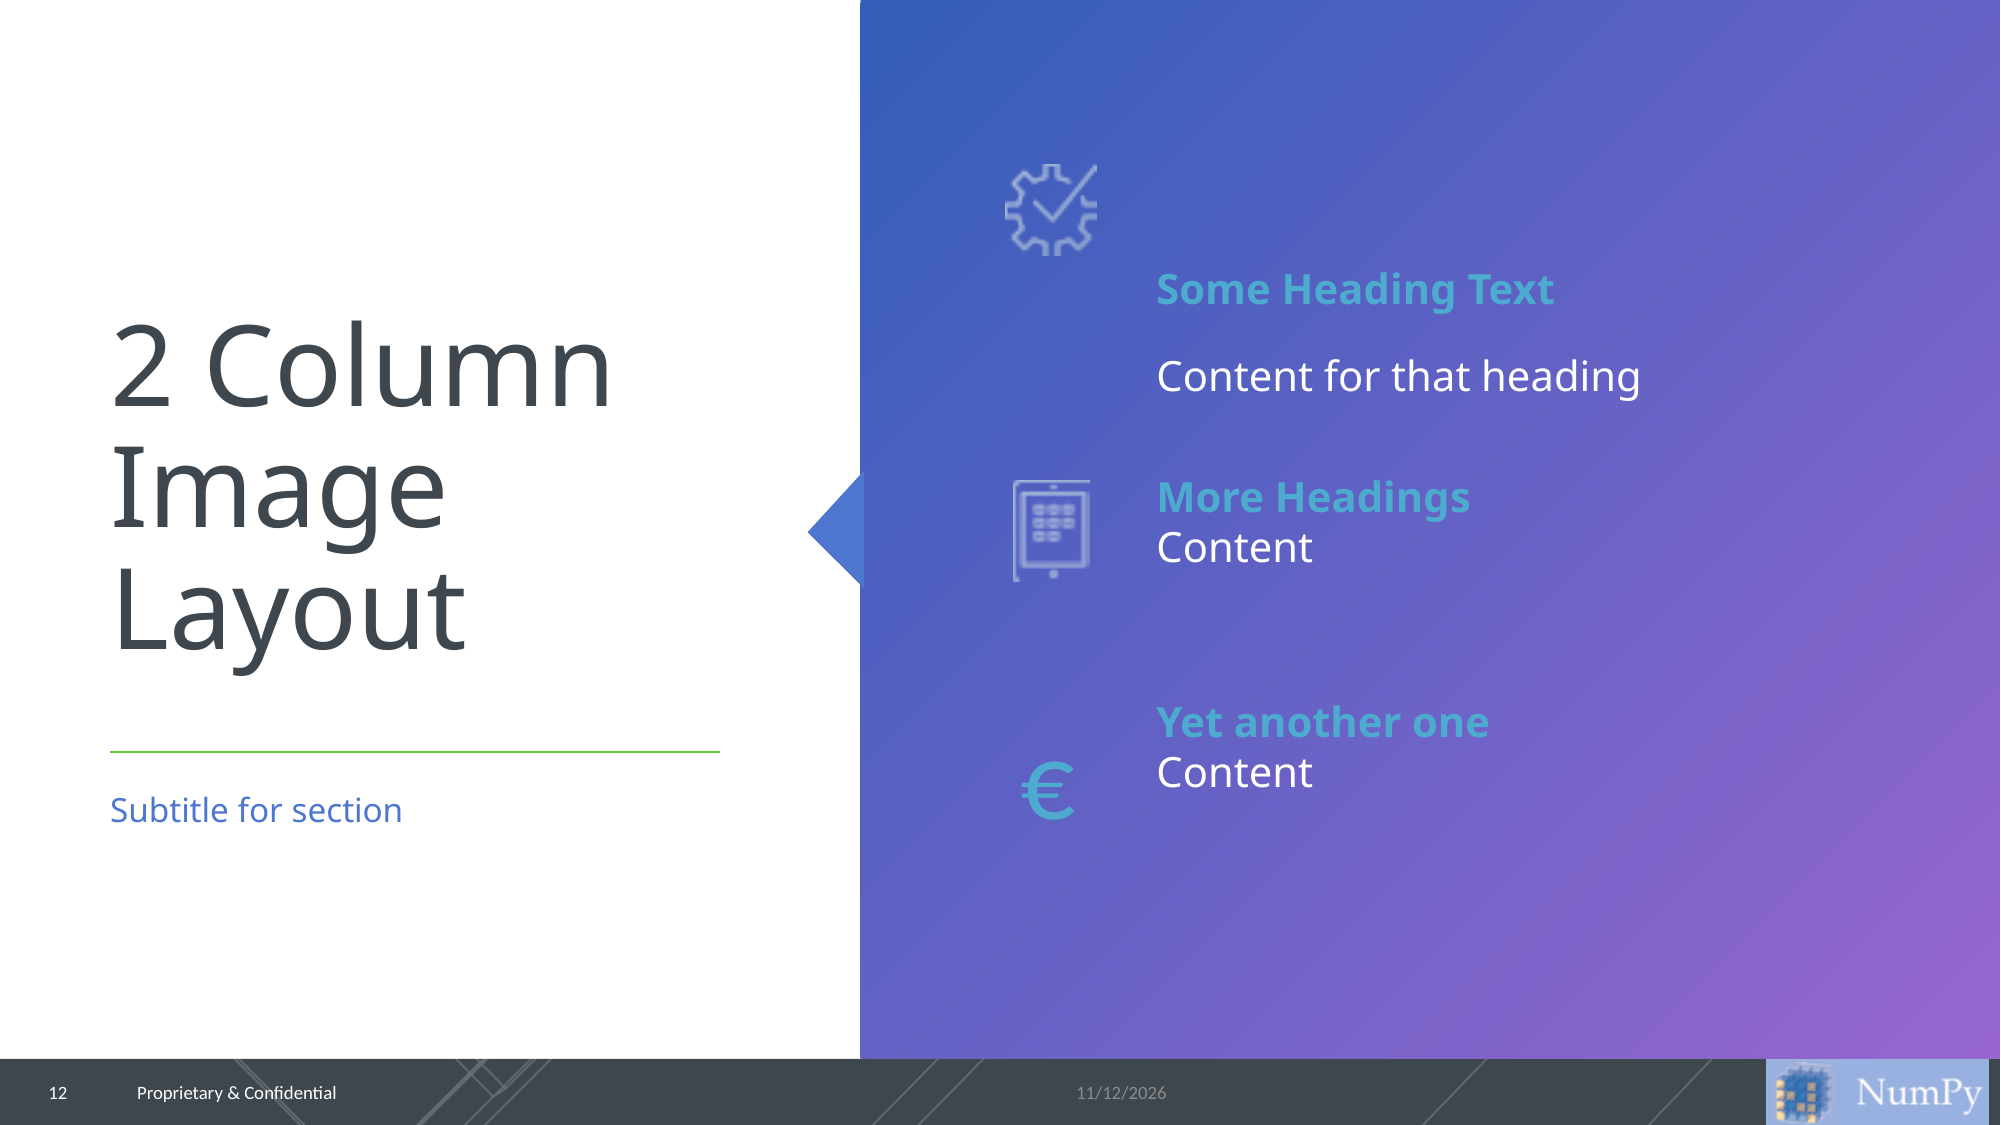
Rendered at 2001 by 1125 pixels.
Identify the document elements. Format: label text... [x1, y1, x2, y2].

text_box € [1005, 703, 1090, 849]
picture [1766, 1059, 1989, 1125]
list Subtitle for section [110, 793, 708, 1002]
slide_number 12 [33, 1058, 116, 1125]
picture [1013, 480, 1090, 582]
title 2 Column Image Layout [110, 246, 720, 736]
picture [1005, 164, 1097, 256]
list Some Heading Text Content for that heading More Headings Content Yet another one Content [1141, 0, 1909, 1059]
footer Proprietary & Confidential [122, 1058, 1055, 1125]
